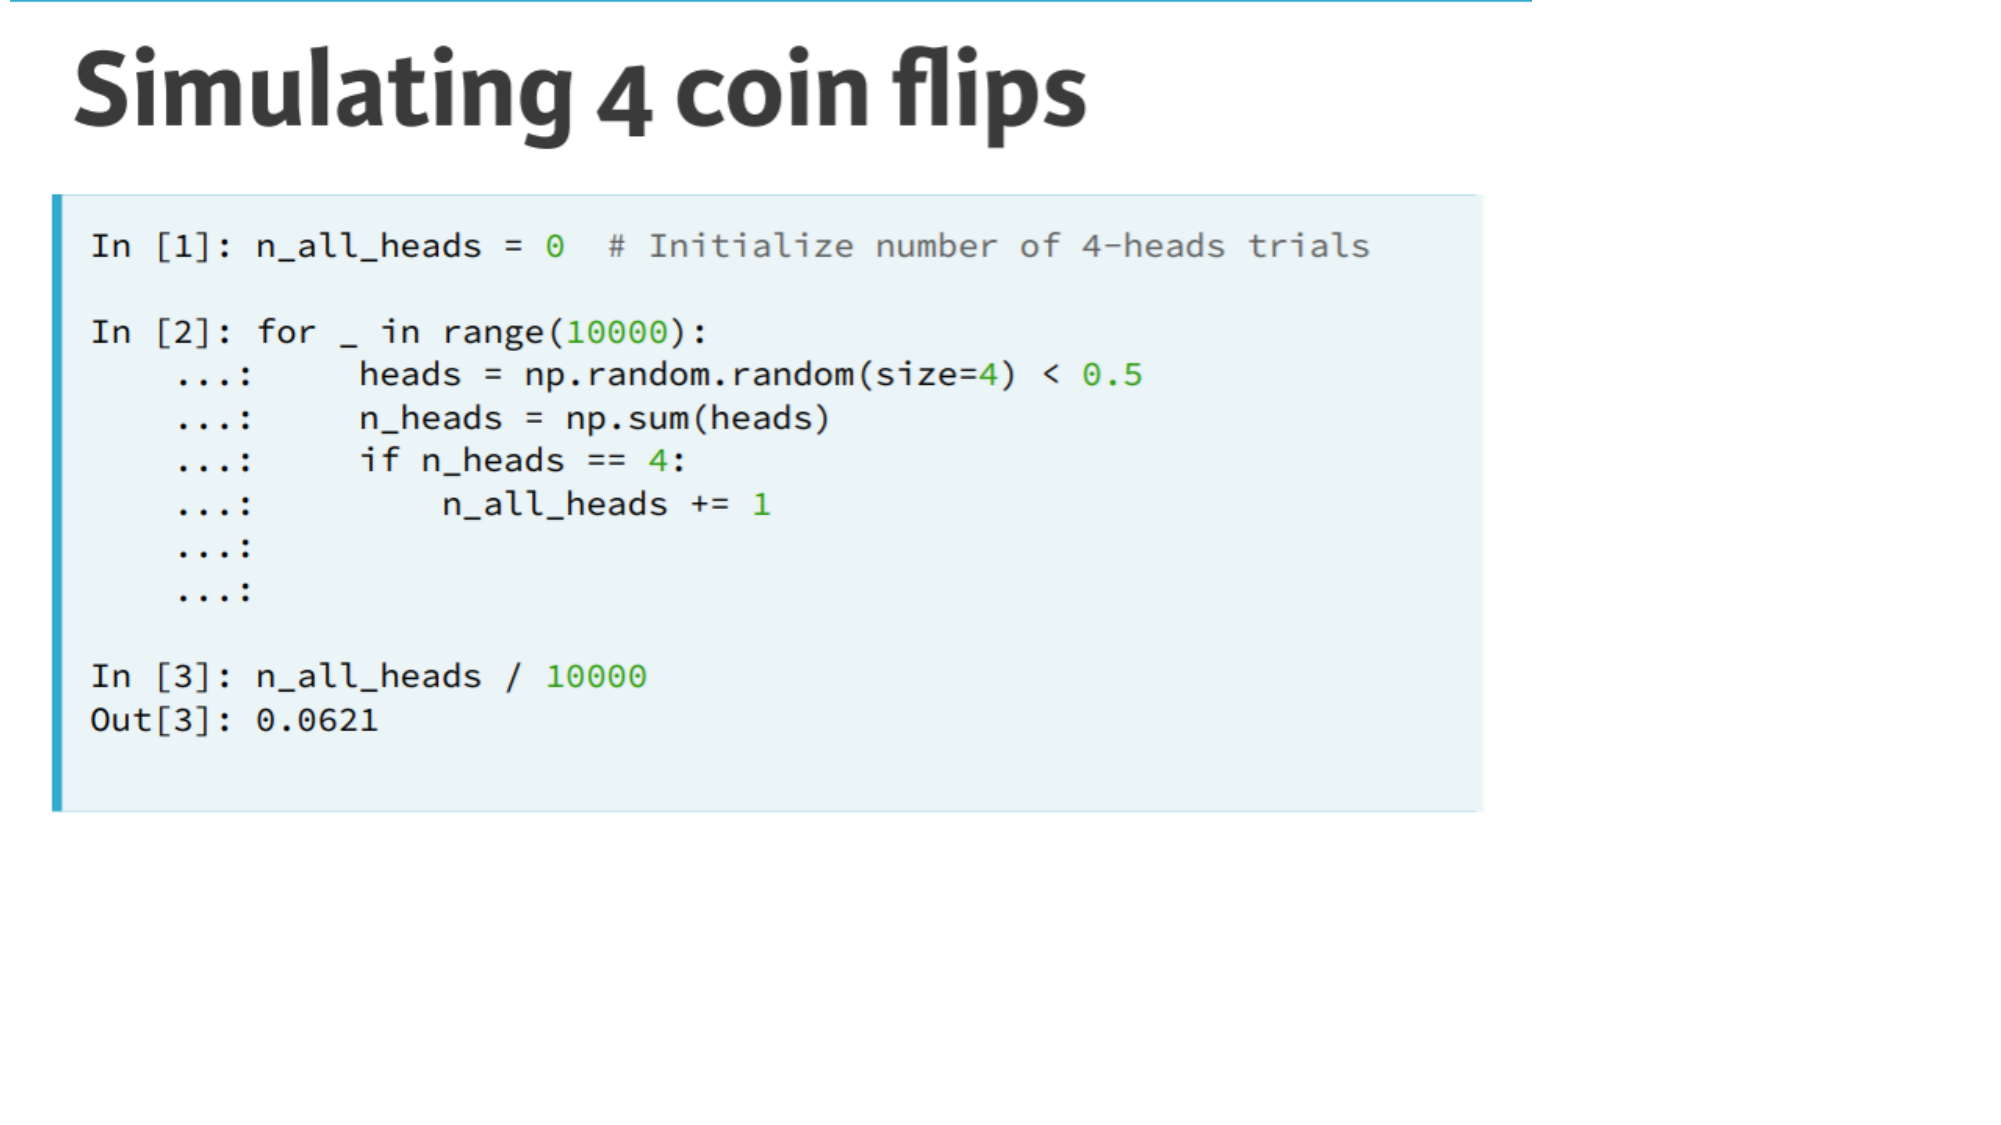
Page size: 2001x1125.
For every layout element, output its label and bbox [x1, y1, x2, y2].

picture [10, 0, 1532, 850]
